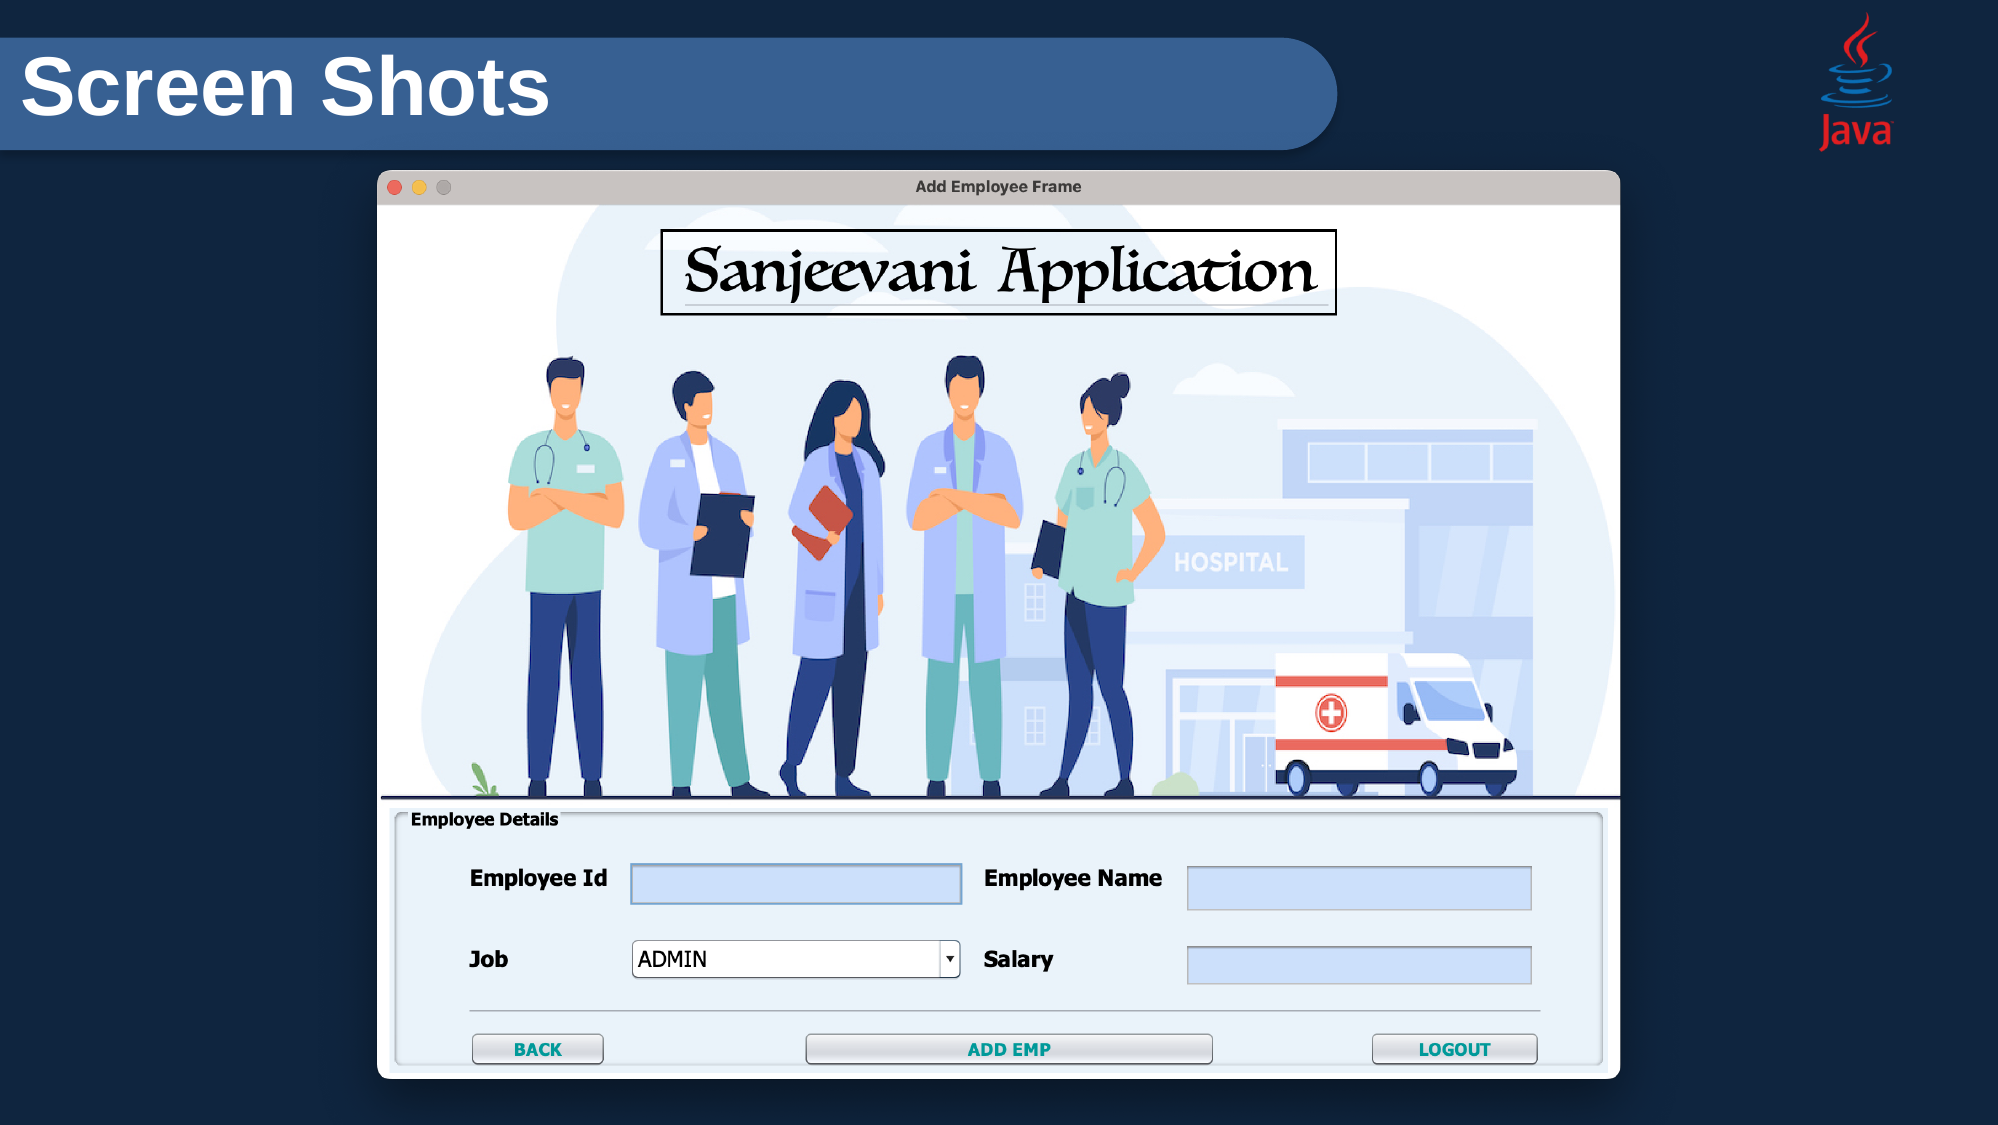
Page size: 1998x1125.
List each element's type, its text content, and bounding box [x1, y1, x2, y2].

picture [308, 123, 1690, 1125]
text_box Screen Shots [9, 22, 1774, 143]
text_box [0, 37, 308, 151]
picture [1774, 0, 1938, 164]
